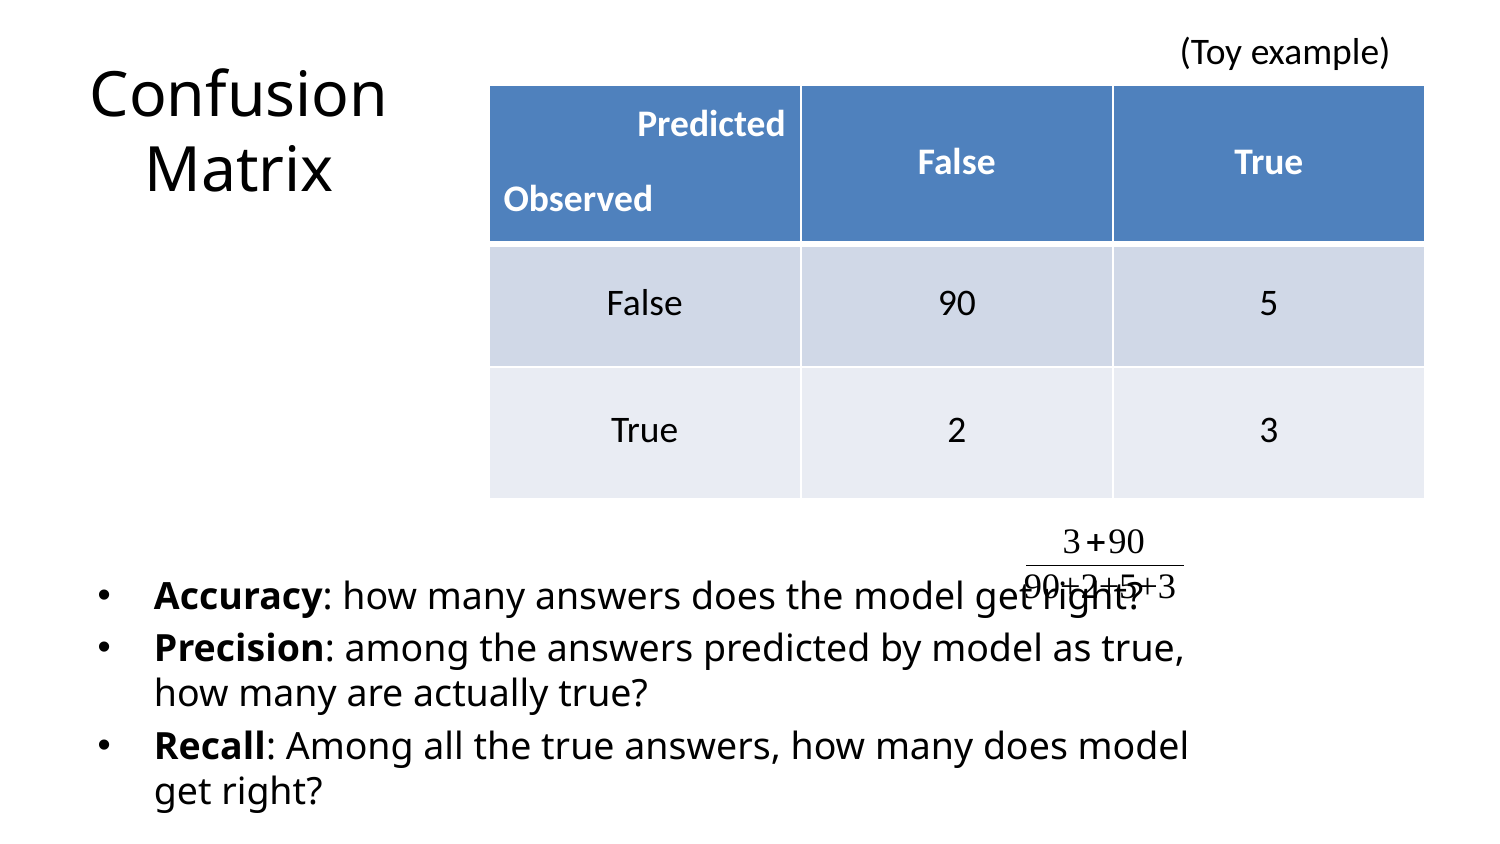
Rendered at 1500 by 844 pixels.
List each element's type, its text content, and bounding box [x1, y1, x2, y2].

text_box Accuracy: how many answers does the model get right? Precision: among the answers predicted by model as true, how many are actually true? Recall: Among all the true answers, how many does model get right? [82, 564, 1238, 844]
table_cell False [490, 247, 800, 366]
table_cell True [490, 368, 800, 498]
table_cell 2 [802, 368, 1112, 498]
table_cell 3 [1114, 368, 1424, 498]
table_header True [1114, 86, 1424, 241]
text_box (Toy example) [1164, 19, 1406, 80]
table_header Predicted Observed [490, 86, 800, 241]
table_header False [802, 86, 1112, 241]
text_box Confusion Matrix [25, 95, 453, 163]
table_cell 5 [1114, 247, 1424, 366]
table_cell 90 [802, 247, 1112, 366]
